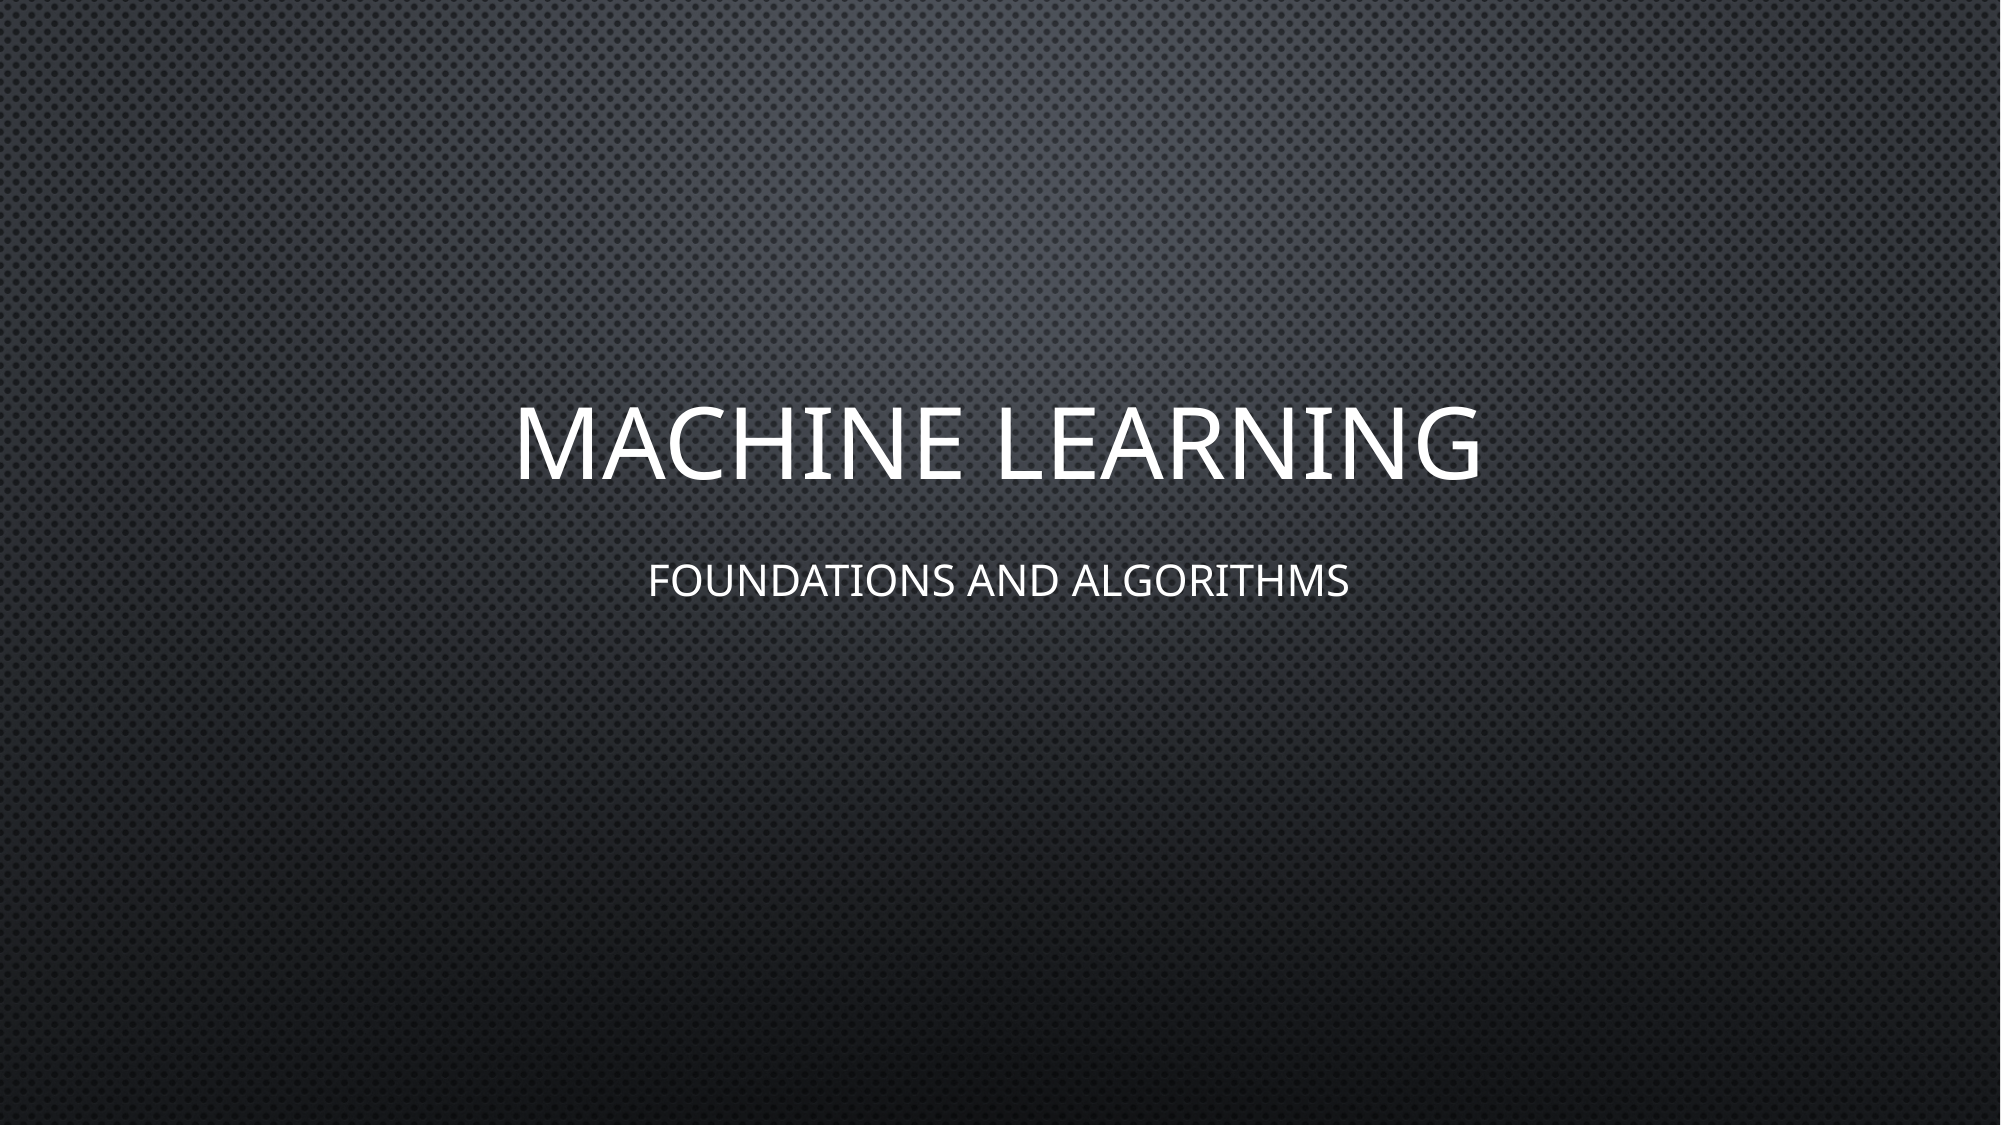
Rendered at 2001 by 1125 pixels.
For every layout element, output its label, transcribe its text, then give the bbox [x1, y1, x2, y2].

title Machine LEARNING [287, 0, 1711, 507]
subtitle FOUNDATIONS AND ALGORITHMS [287, 545, 1711, 859]
